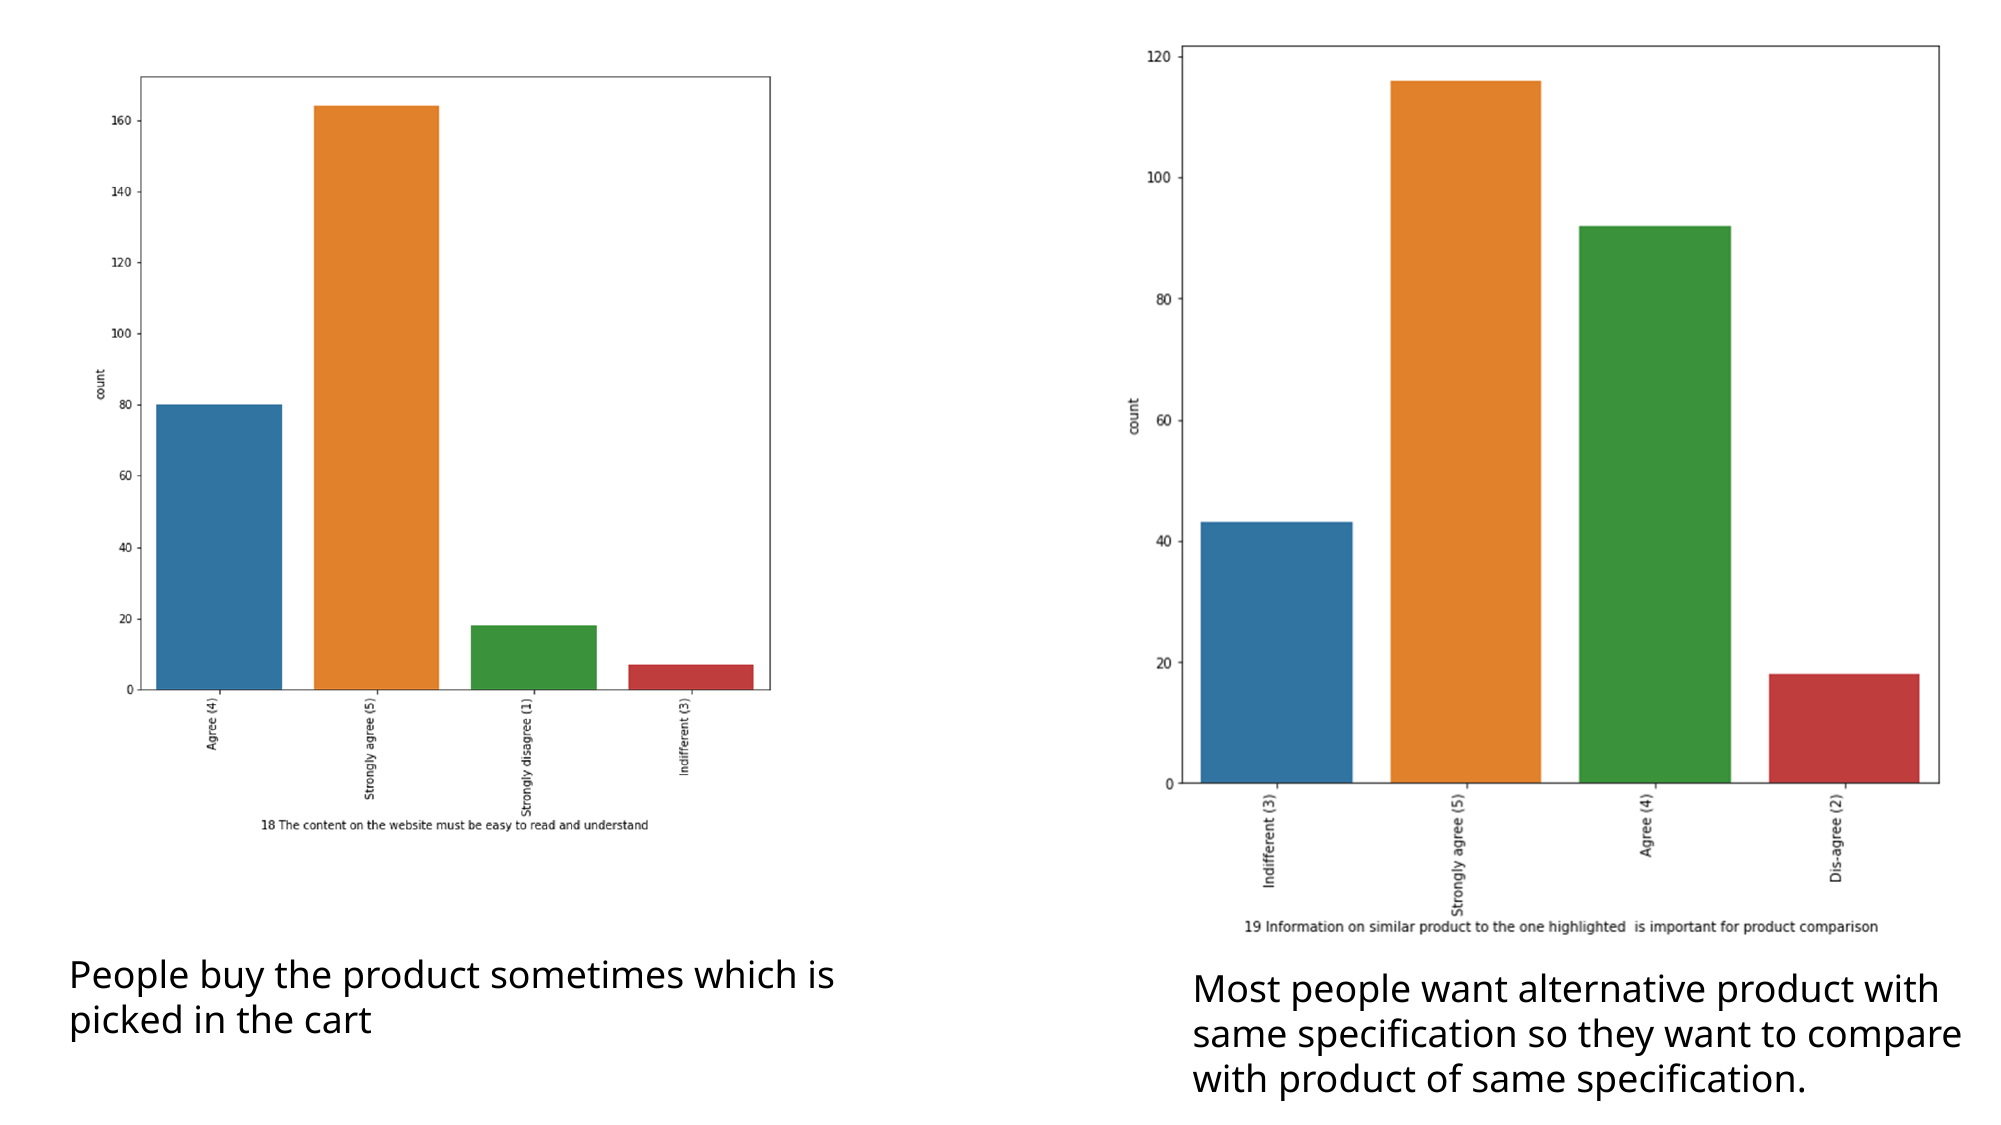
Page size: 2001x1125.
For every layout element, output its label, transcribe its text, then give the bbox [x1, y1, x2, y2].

picture [1118, 36, 1948, 944]
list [87, 68, 777, 839]
text_box People buy the product sometimes which is picked in the cart [54, 943, 877, 1049]
text_box Most people want alternative product with same specification so they want to compare with product of same specification. [1177, 958, 2000, 1108]
